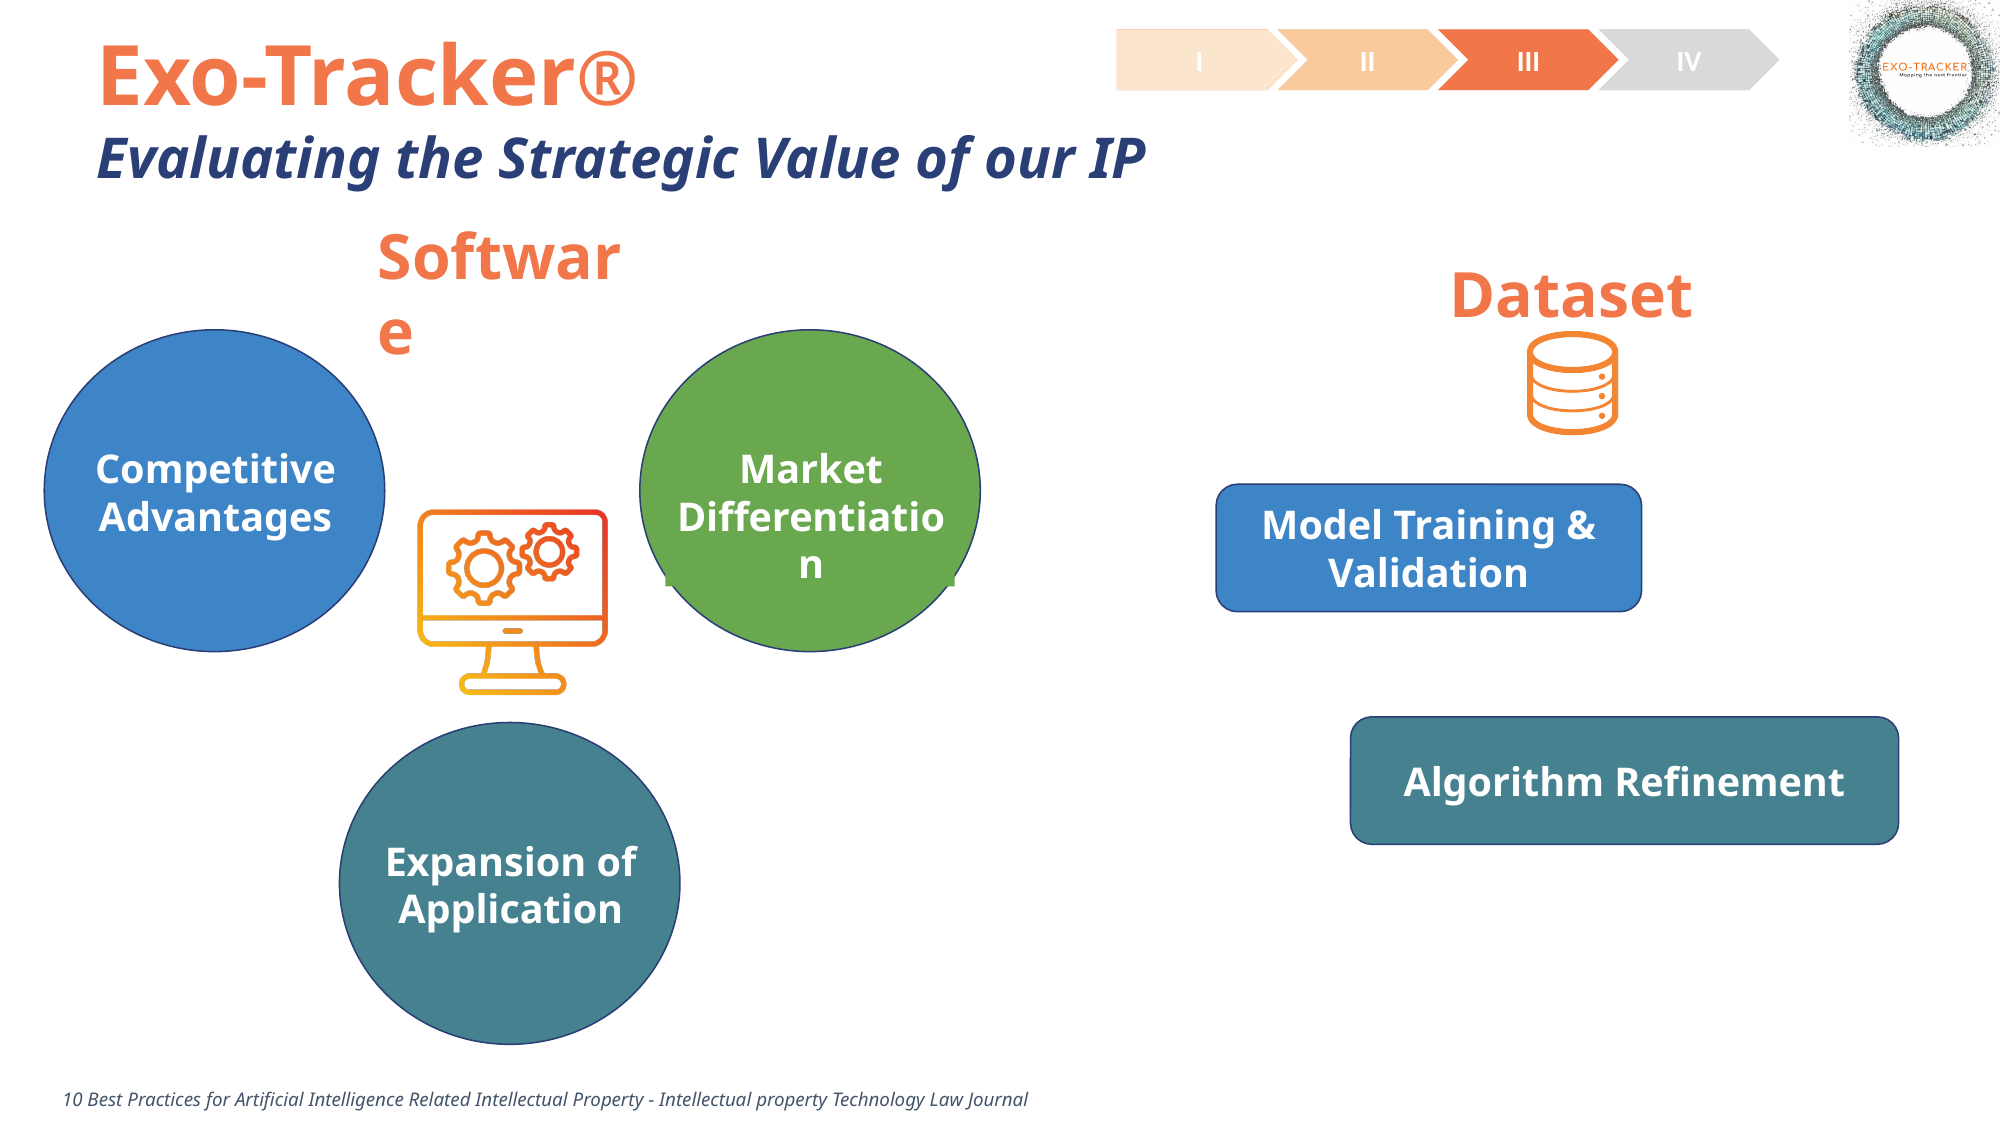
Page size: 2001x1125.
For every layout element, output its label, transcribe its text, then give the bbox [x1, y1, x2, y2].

text_box Algorithm Refinement [1350, 716, 1899, 845]
picture [414, 504, 611, 701]
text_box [43, 329, 385, 652]
picture [1518, 329, 1626, 437]
text_box 10 Best Practices for Artificial Intelligence Related Intellectual Property - Intellectual property Technology Law Journal [47, 1076, 1345, 1122]
text_box Dataset [1422, 239, 1722, 346]
picture [1849, 0, 2000, 147]
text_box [339, 722, 681, 1045]
text_box Exo-Tracker® Evaluating the Strategic Value of our IP [76, 0, 1762, 216]
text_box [1116, 29, 1780, 91]
text_box Model Training & Validation [1216, 484, 1642, 612]
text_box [639, 329, 981, 652]
text_box Software [362, 239, 662, 346]
